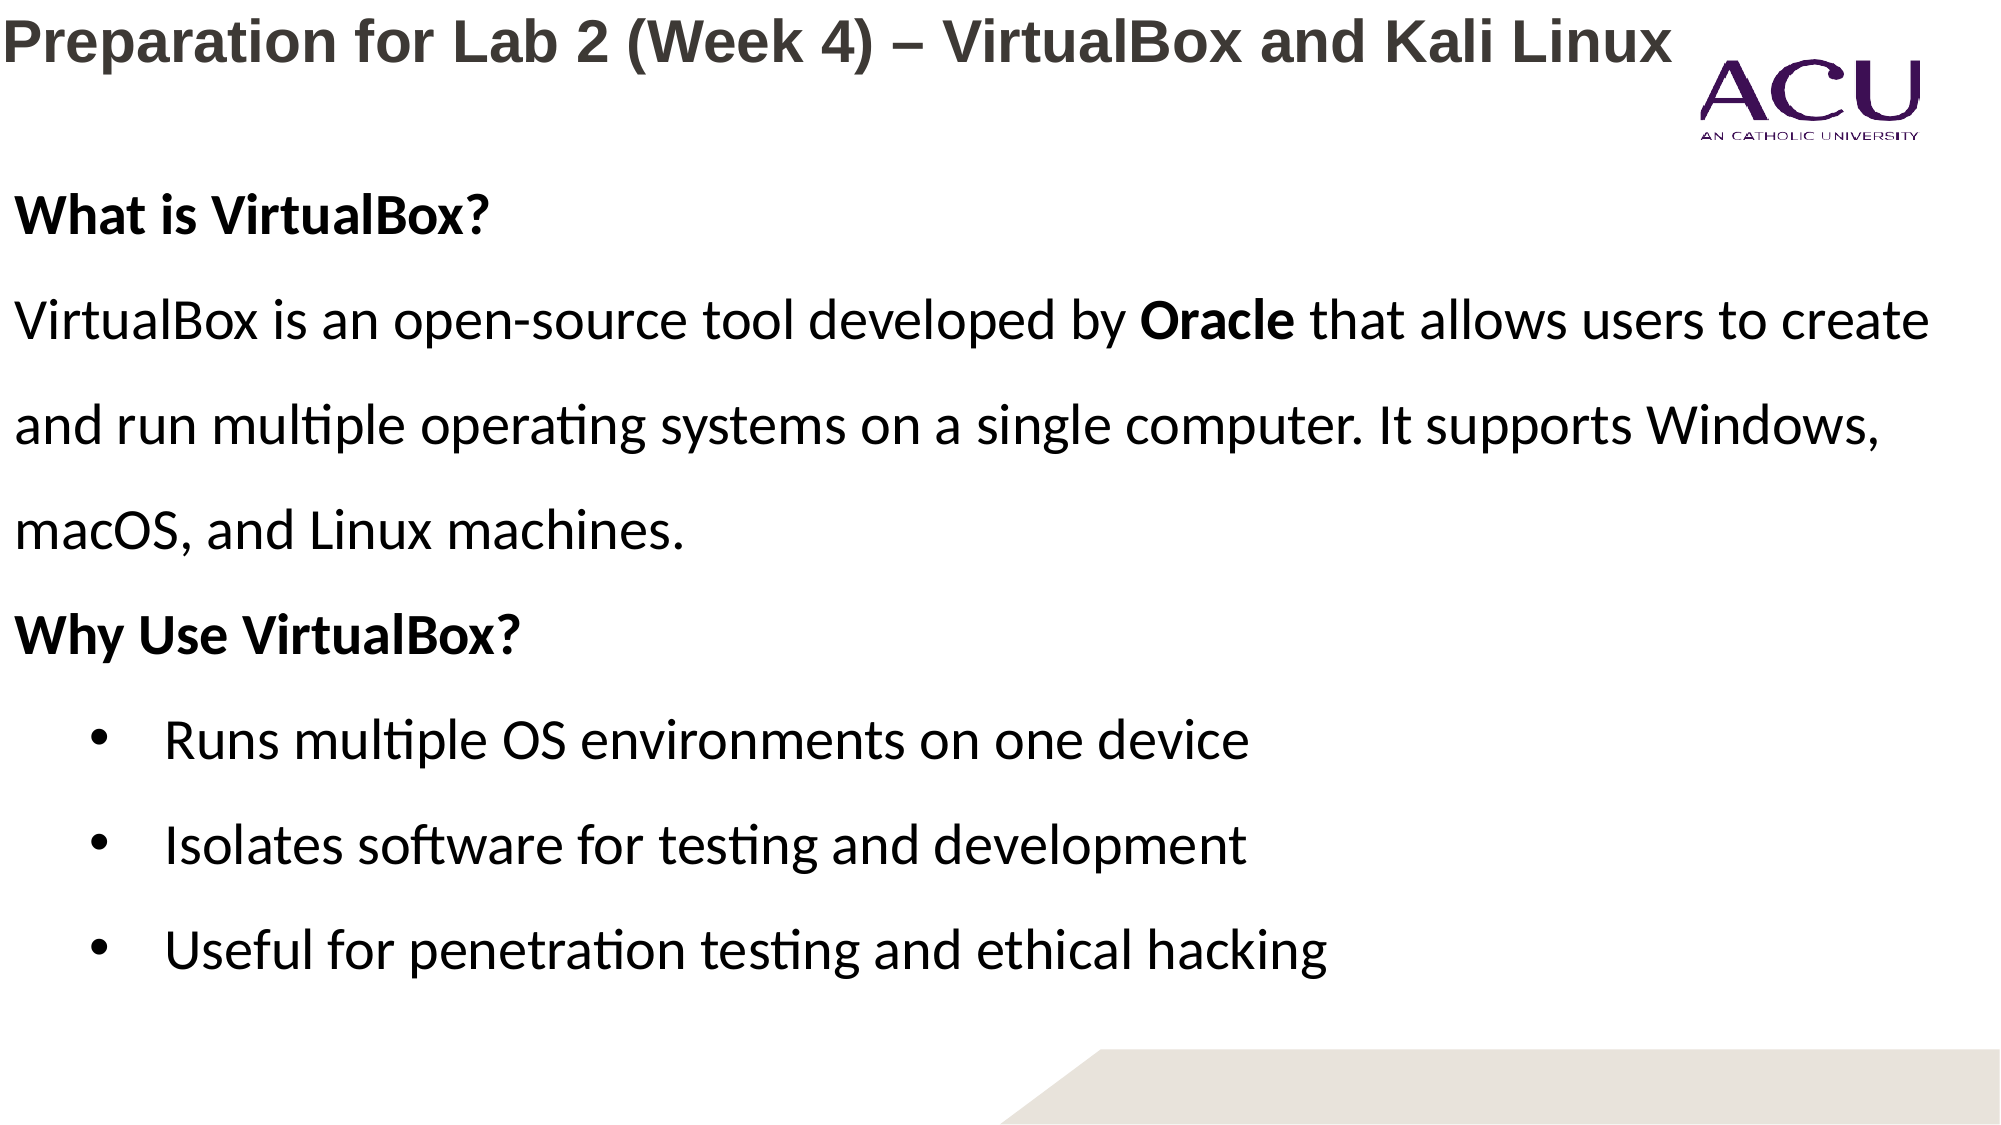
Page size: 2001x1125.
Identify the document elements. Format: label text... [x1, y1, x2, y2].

text_box What is VirtualBox? VirtualBox is an open-source tool developed by Oracle that allows users to create and run multiple operating systems on a single computer. It supports Windows, macOS, and Linux machines. Why Use VirtualBox? Runs multiple OS environments on one device Isolates software for testing and development Useful for penetration testing and ethical hacking [0, 134, 2000, 989]
title Preparation for Lab 2 (Week 4) – VirtualBox and Kali Linux [0, 0, 1701, 134]
picture [1701, 59, 1920, 134]
